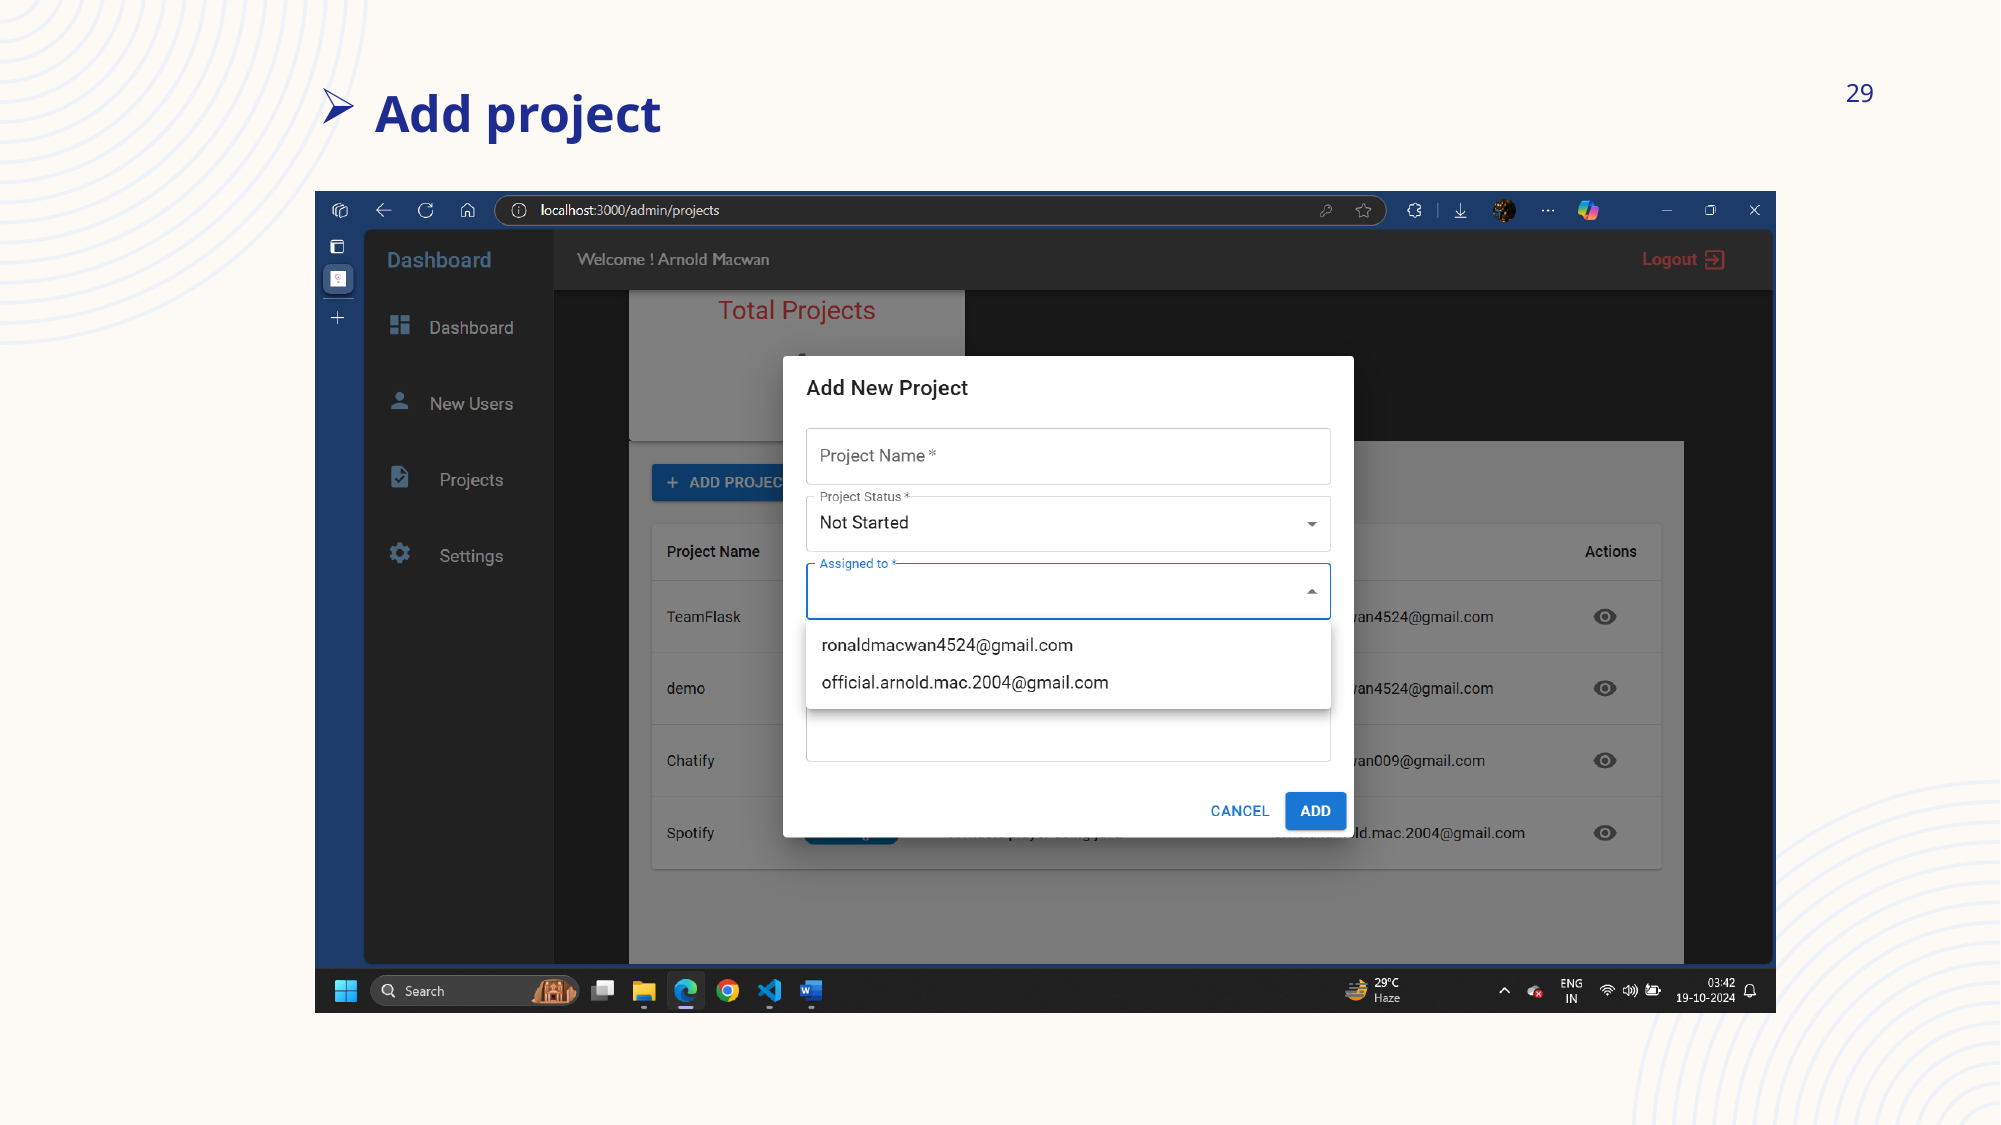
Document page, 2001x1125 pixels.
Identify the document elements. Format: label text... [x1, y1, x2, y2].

text_box Add project [303, 74, 1052, 150]
picture [315, 191, 1776, 1013]
slide_number 29 [1712, 75, 1875, 116]
